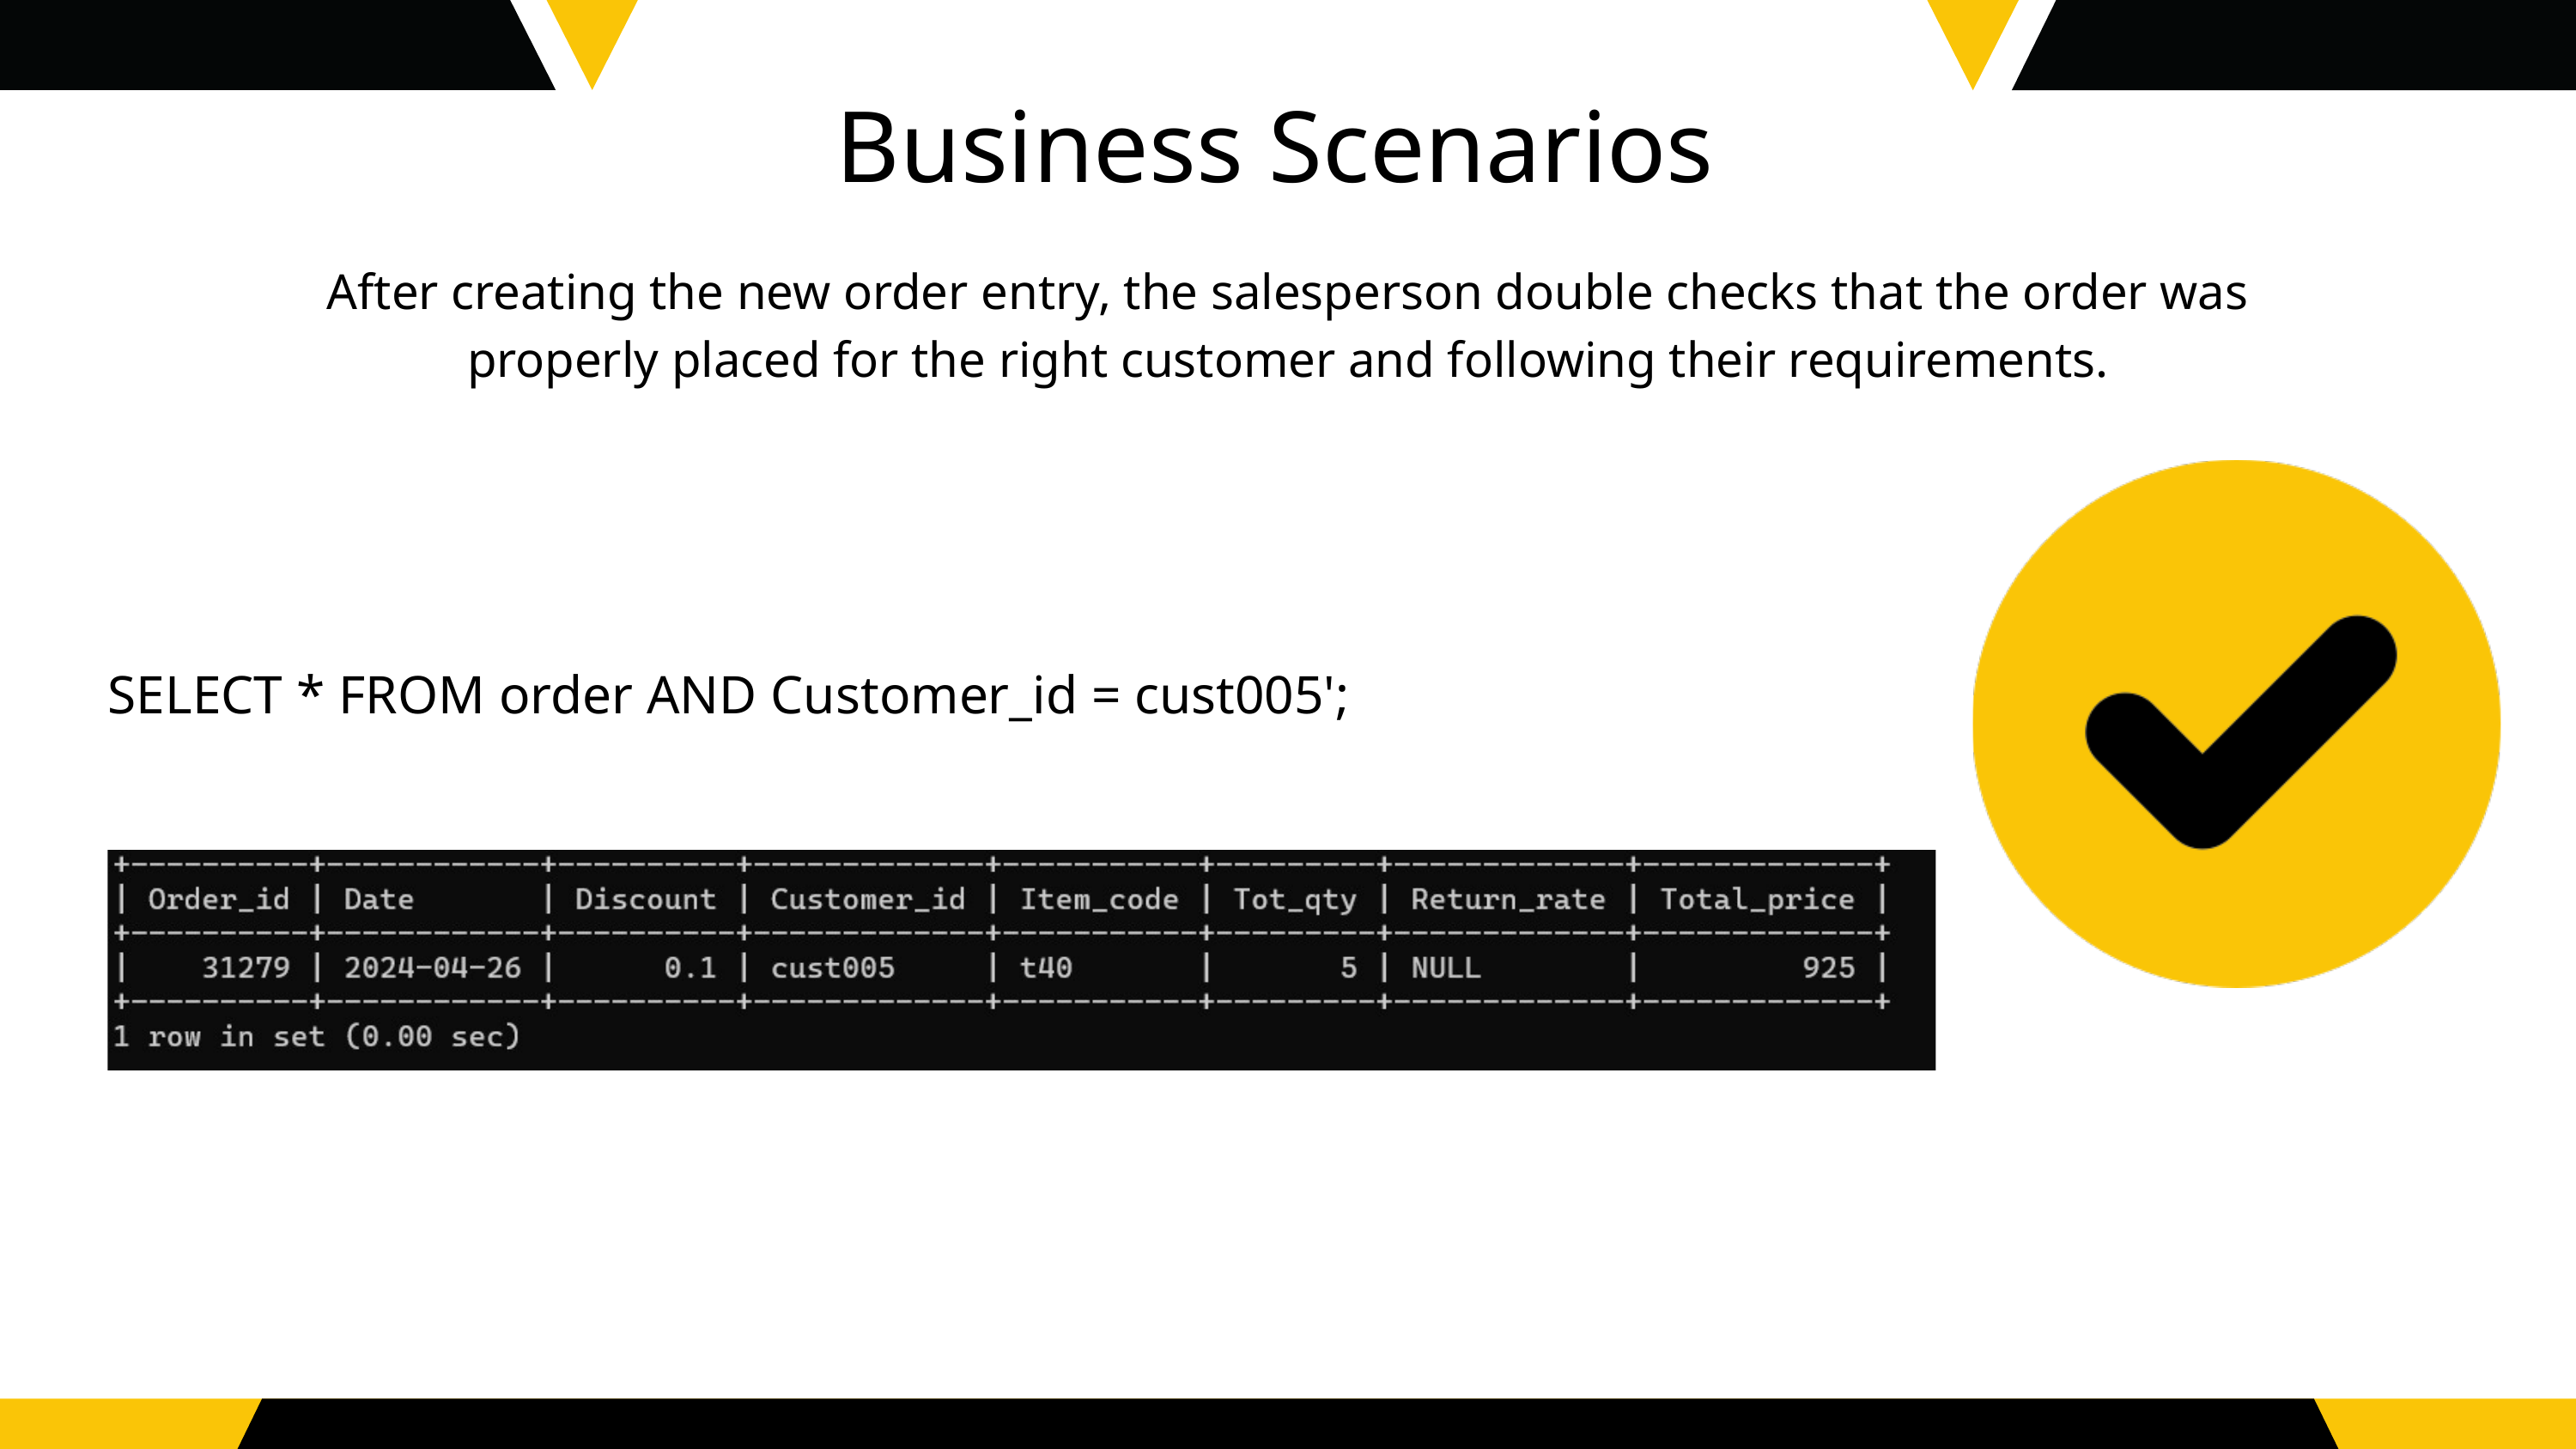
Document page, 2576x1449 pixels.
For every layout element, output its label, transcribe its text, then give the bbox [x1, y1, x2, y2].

text_box After creating the new order entry, the salesperson double checks that the order was properly placed for the right customer and following their requirements. [272, 251, 2303, 387]
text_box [153, 1398, 2423, 1449]
text_box SELECT * FROM order AND Customer_id = cust005'; [107, 651, 1571, 724]
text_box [2426, 1398, 2576, 1449]
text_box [0, 0, 556, 91]
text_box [0, 1398, 152, 1449]
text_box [562, 0, 692, 91]
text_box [2078, 0, 2576, 91]
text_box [1873, 0, 2073, 91]
text_box [1972, 460, 2501, 988]
text_box [107, 850, 1936, 1070]
text_box Business Scenarios [792, 64, 1784, 203]
